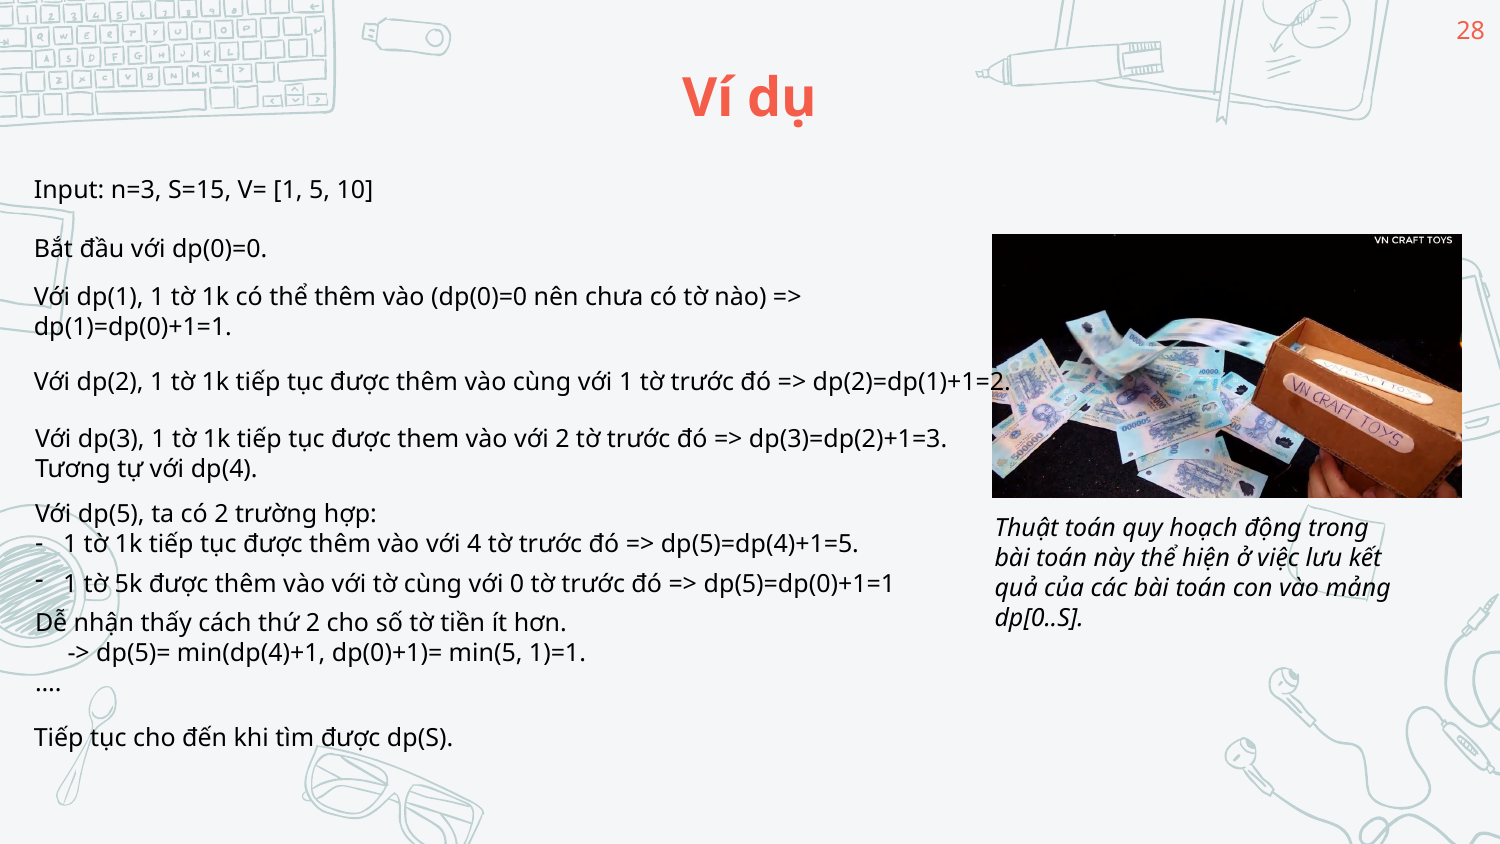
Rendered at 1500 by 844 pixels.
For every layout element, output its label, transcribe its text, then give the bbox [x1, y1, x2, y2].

title Ví dụ [185, 46, 1315, 143]
text_box Với dp(2), 1 tờ 1k tiếp tục được thêm vào cùng với 1 tờ trước đó => dp(2)=dp(1)+1=2. [19, 373, 987, 387]
text_box Với dp(5), ta có 2 trường hợp: 1 tờ 1k tiếp tục được thêm vào với 4 tờ trước đó => dp(5)=dp(4)+1=5. [20, 496, 927, 560]
text_box Input: n=3, S=15, V= [1, 5, 10] [19, 173, 448, 234]
text_box 1 tờ 5k được thêm vào với tờ cùng với 0 tờ trước đó => dp(5)=dp(0)+1=1 [20, 568, 943, 597]
text_box Với dp(3), 1 tờ 1k tiếp tục được them vào với 2 tờ trước đó => dp(3)=dp(2)+1=3. Tương tự với dp(4). [20, 421, 1009, 514]
picture [992, 233, 1462, 498]
text_box Dễ nhận thấy cách thứ 2 cho số tờ tiền ít hơn. -> dp(5)= min(dp(4)+1, dp(0)+1)= min(5, 1)=1. …. [20, 605, 736, 697]
text_box Bắt đầu với dp(0)=0. [19, 218, 343, 277]
text_box Thuật toán quy hoạch động trong bài toán này thể hiện ở việc lưu kết quả của các bài toán con vào mảng dp[0..S]. [979, 523, 1421, 621]
text_box Với dp(1), 1 tờ 1k có thể thêm vào (dp(0)=0 nên chưa có tờ nào) => dp(1)=dp(0)+1=1. [19, 290, 927, 332]
text_box Tiếp tục cho đến khi tìm được dp(S). [19, 705, 594, 769]
slide_number 28 [1435, 0, 1500, 53]
